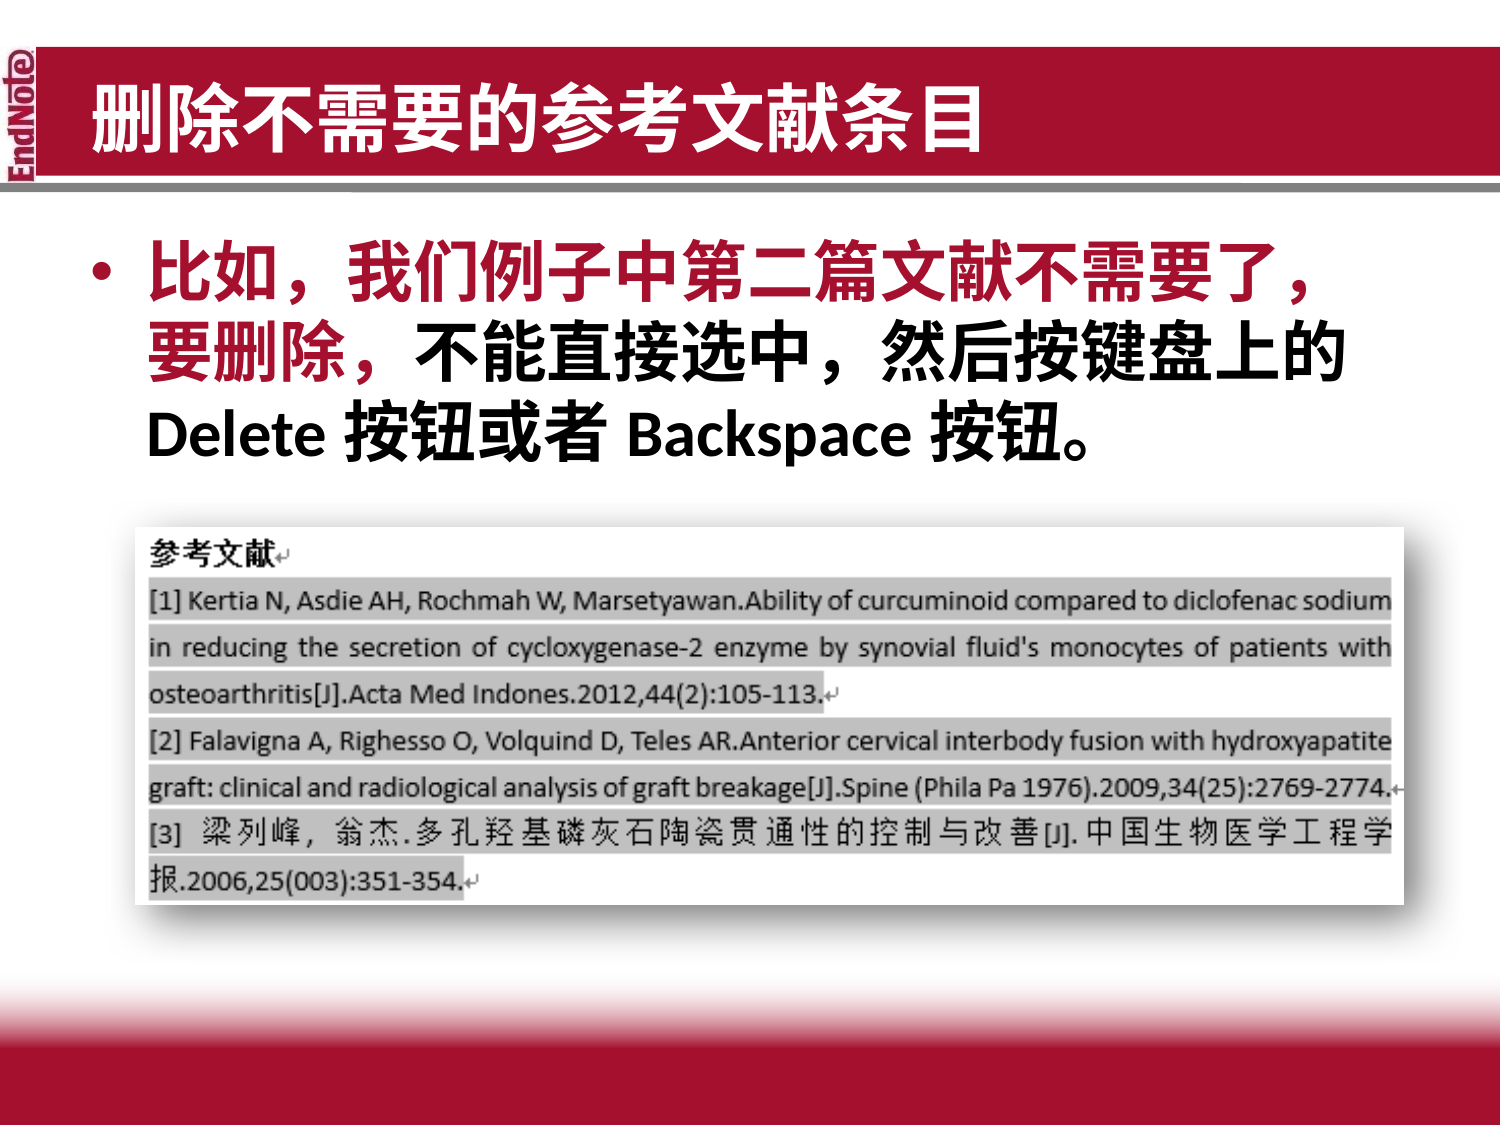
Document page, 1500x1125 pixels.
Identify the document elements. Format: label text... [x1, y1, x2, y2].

picture [135, 526, 1405, 906]
list 比如，我们例子中第二篇文献不需要了，要删除，不能直接选中，然后按键盘上的Delete按钮或者Backspace按钮。 [74, 222, 1426, 1006]
title 删除不需要的参考文献条目 [74, 44, 1426, 188]
picture [0, 46, 36, 182]
